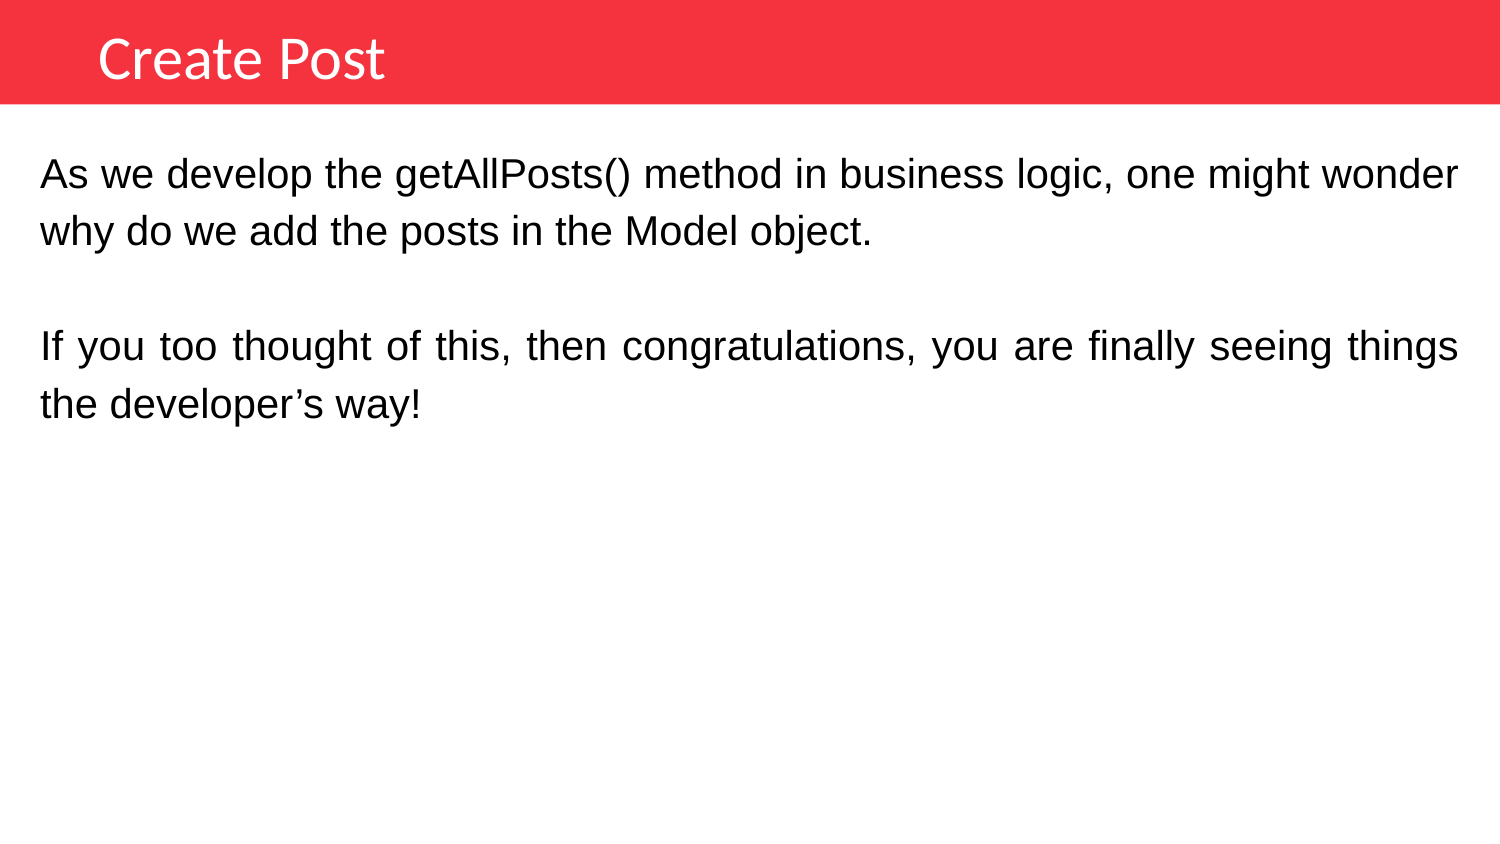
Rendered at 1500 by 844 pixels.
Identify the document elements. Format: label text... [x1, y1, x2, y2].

text_box As we develop the getAllPosts() method in business logic, one might wonder why do we add the posts in the Model object. If you too thought of this, then congratulations, you are finally seeing things the developer’s way! [25, 123, 1475, 820]
text_box [0, 0, 1500, 105]
text_box Create Post [83, 2, 1289, 123]
